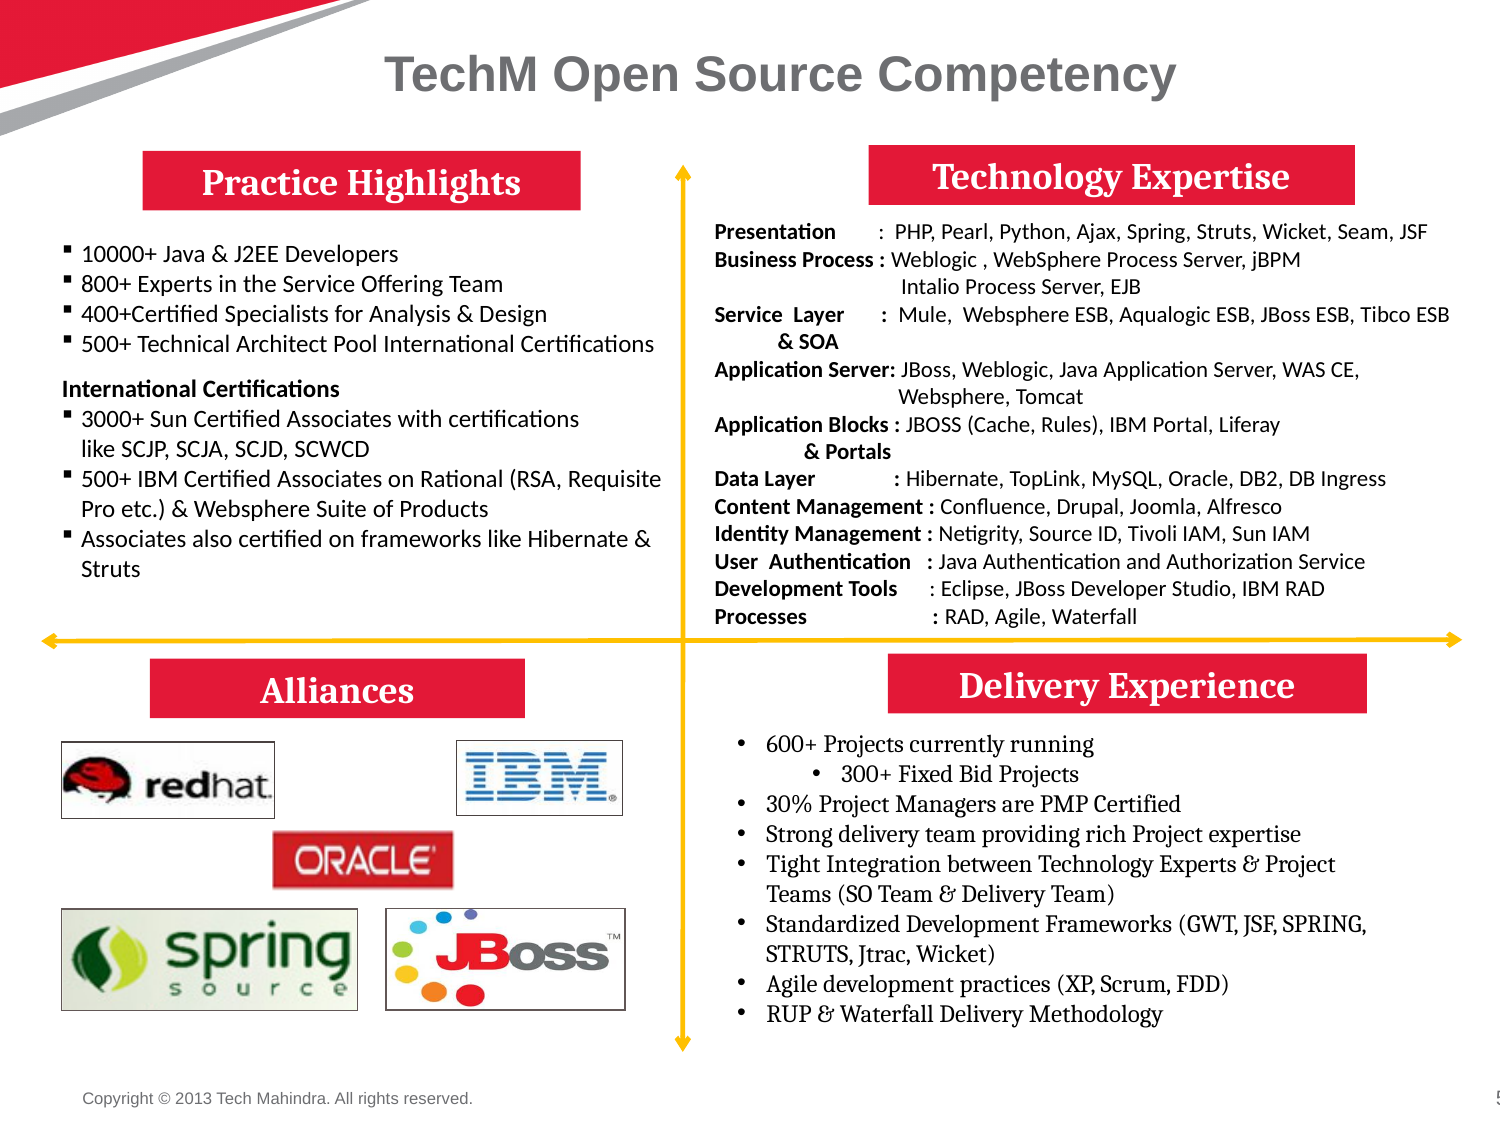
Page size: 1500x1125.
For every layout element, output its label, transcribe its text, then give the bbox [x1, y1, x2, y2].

text_box Presentation : PHP, Pearl, Python, Ajax, Spring, Struts, Wicket, Seam, JSF Business Process : Weblogic , WebSphere Process Server, jBPM Intalio Process Server, EJB Service Layer : Mule, Websphere ESB, Aqualogic ESB, JBoss ESB, Tibco ESB & SOA Application Server: JBoss, Weblogic, Java Application Server, WAS CE, Websphere, Tomcat Application Blocks : JBOSS (Cache, Rules), IBM Portal, Liferay & Portals Data Layer : Hibernate, TopLink, MySQL, Oracle, DB2, DB Ingress Content Management : Confluence, Drupal, Joomla, Alfresco Identity Management : Netigrity, Source ID, Tivoli IAM, Sun IAM User Authentication : Java Authentication and Authorization Service Development Tools : Eclipse, JBoss Developer Studio, IBM RAD Processes : RAD, Agile, Waterfall [699, 209, 1471, 637]
picture [62, 742, 275, 819]
text_box 600+ Projects currently running 300+ Fixed Bid Projects 30% Project Managers are PMP Certified Strong delivery team providing rich Project expertise Tight Integration between Technology Experts & Project Teams (SO Team & Delivery Team) Standardized Development Frameworks (GWT, JSF, SPRING, STRUTS, Jtrac, Wicket) Agile development practices (XP, Scrum, FDD) RUP & Waterfall Delivery Methodology [714, 720, 1390, 1035]
text_box Alliances [149, 658, 525, 719]
picture [0, 0, 373, 136]
picture [270, 829, 456, 894]
picture [386, 909, 625, 1010]
text_box Delivery Experience [887, 653, 1367, 714]
text_box Technology Expertise [868, 145, 1355, 205]
picture [456, 740, 623, 816]
title TechM Open Source Competency [224, 41, 1337, 103]
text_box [699, 610, 1122, 614]
picture [62, 909, 357, 1011]
text_box 10000+ Java & J2EE Developers 800+ Experts in the Service Offering Team 400+Certified Specialists for Analysis & Design 500+ Technical Architect Pool International Certifications International Certifications 3000+ Sun Certified Associates with certifications like SCJP, SCJA, SCJD, SCWCD 500+ IBM Certified Associates on Rational (RSA, Requisite Pro etc.) & Websphere Suite of Products Associates also certified on frameworks like Hibernate & Struts [47, 230, 683, 590]
text_box Practice Highlights [142, 150, 581, 211]
